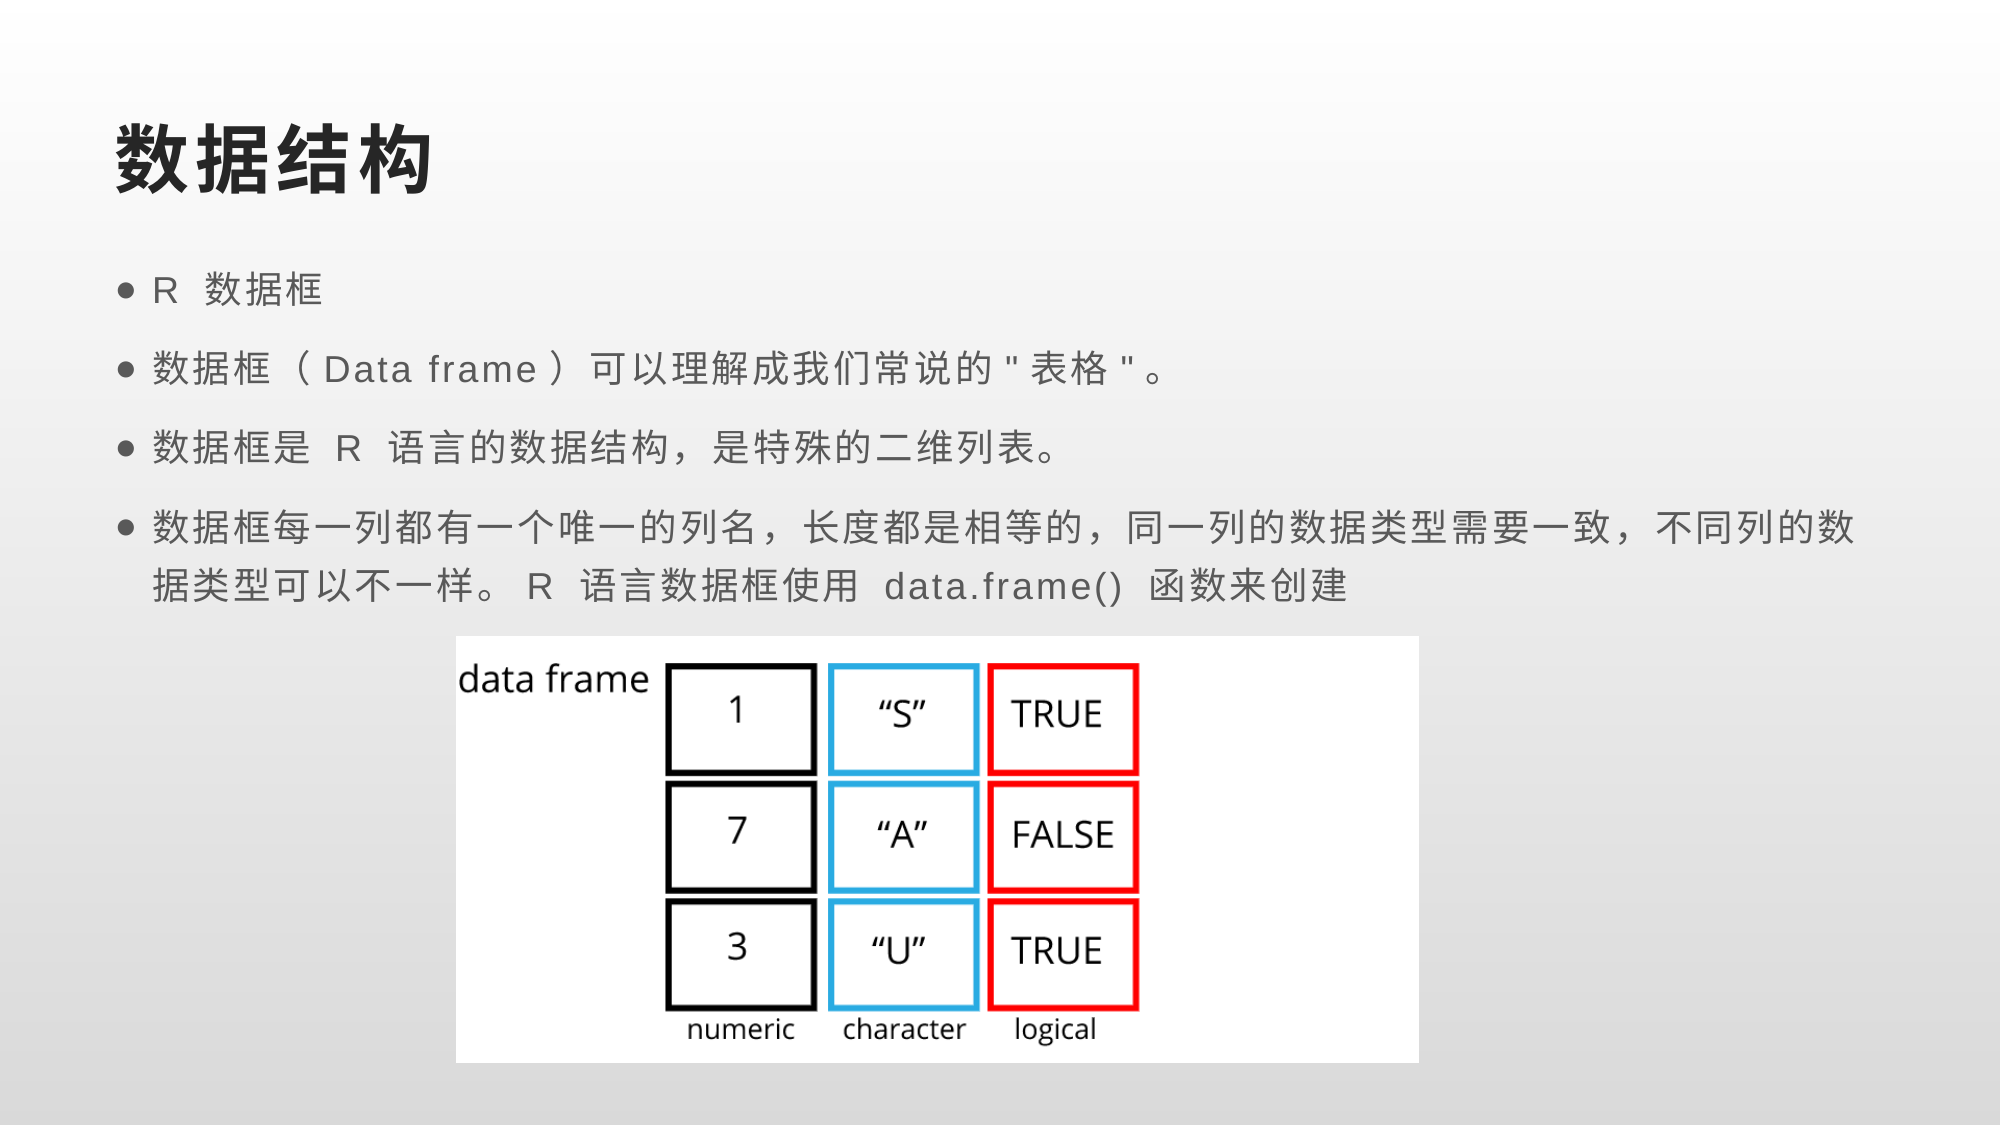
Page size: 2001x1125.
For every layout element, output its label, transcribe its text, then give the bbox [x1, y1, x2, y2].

list R 数据框 数据框（Data frame）可以理解成我们常说的"表格"。 数据框是 R 语言的数据结构，是特殊的二维列表。 数据框每一列都有一个唯一的列名，长度都是相等的，同一列的数据类型需要一致，不同列的数据类型可以不一样。R 语言数据框使用 data.frame() 函数来创建 [99, 244, 1900, 1026]
picture [456, 636, 1419, 1063]
title 数据结构 [99, 99, 1900, 216]
